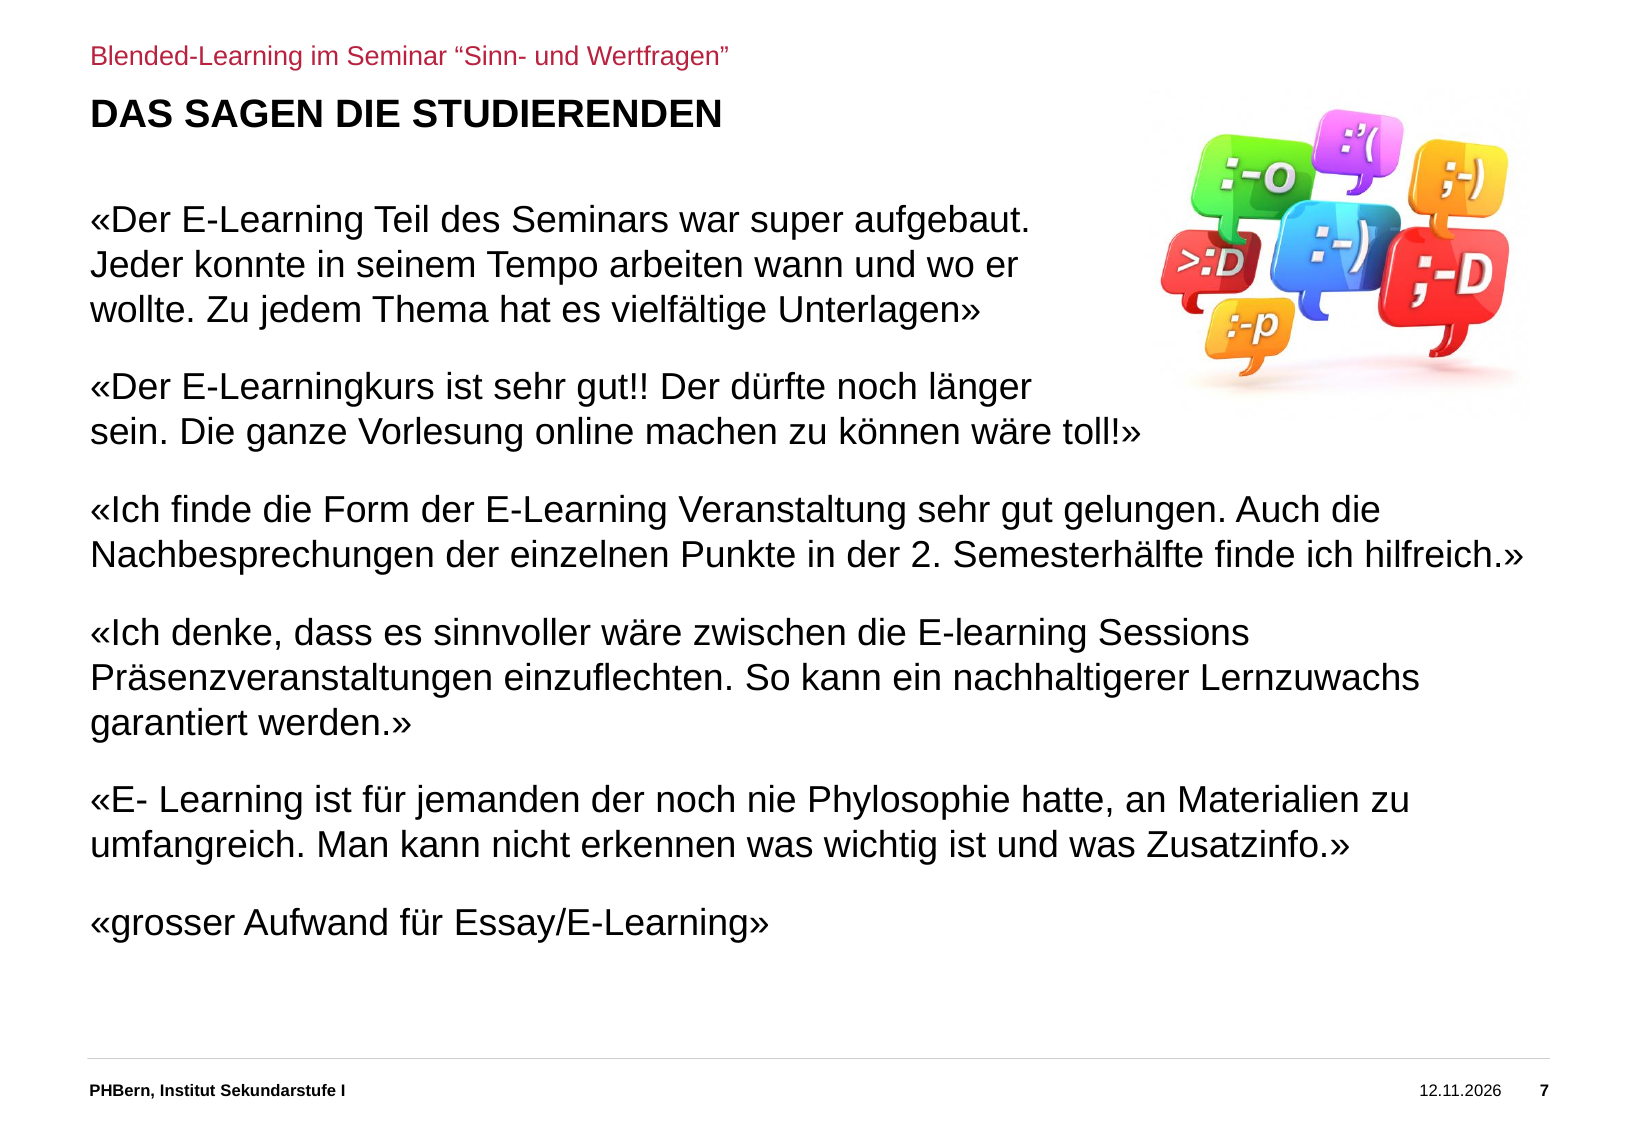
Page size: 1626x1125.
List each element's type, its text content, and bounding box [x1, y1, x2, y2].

picture [1142, 89, 1530, 421]
list Blended-Learning im Seminar “Sinn- und Wertfragen” [75, 30, 1551, 79]
title Das sagen die Studierenden [75, 78, 1550, 143]
list «Der E-Learning Teil des Seminars war super aufgebaut. Jeder konnte in seinem Tempo arbeiten wann und wo er wollte. Zu jedem Thema hat es vielfältige Unterlagen» «Der E-Learningkurs ist sehr gut!! Der dürfte noch länger sein. Die ganze Vorlesung online machen zu können wäre toll!» «Ich finde die Form der E-Learning Veranstaltung sehr gut gelungen. Auch die Nachbesprechungen der einzelnen Punkte in der 2. Semesterhälfte finde ich hilfreich.» «Ich denke, dass es sinnvoller wäre zwischen die E-learning Sessions Präsenzveranstaltungen einzuflechten. So kann ein nachhaltigerer Lernzuwachs garantiert werden.» «E- Learning ist für jemanden der noch nie Phylosophie hatte, an Materialien zu umfangreich. Man kann nicht erkennen was wichtig ist und was Zusatzinfo.» «grosser Aufwand für Essay/E-Learning» [75, 187, 1550, 1038]
